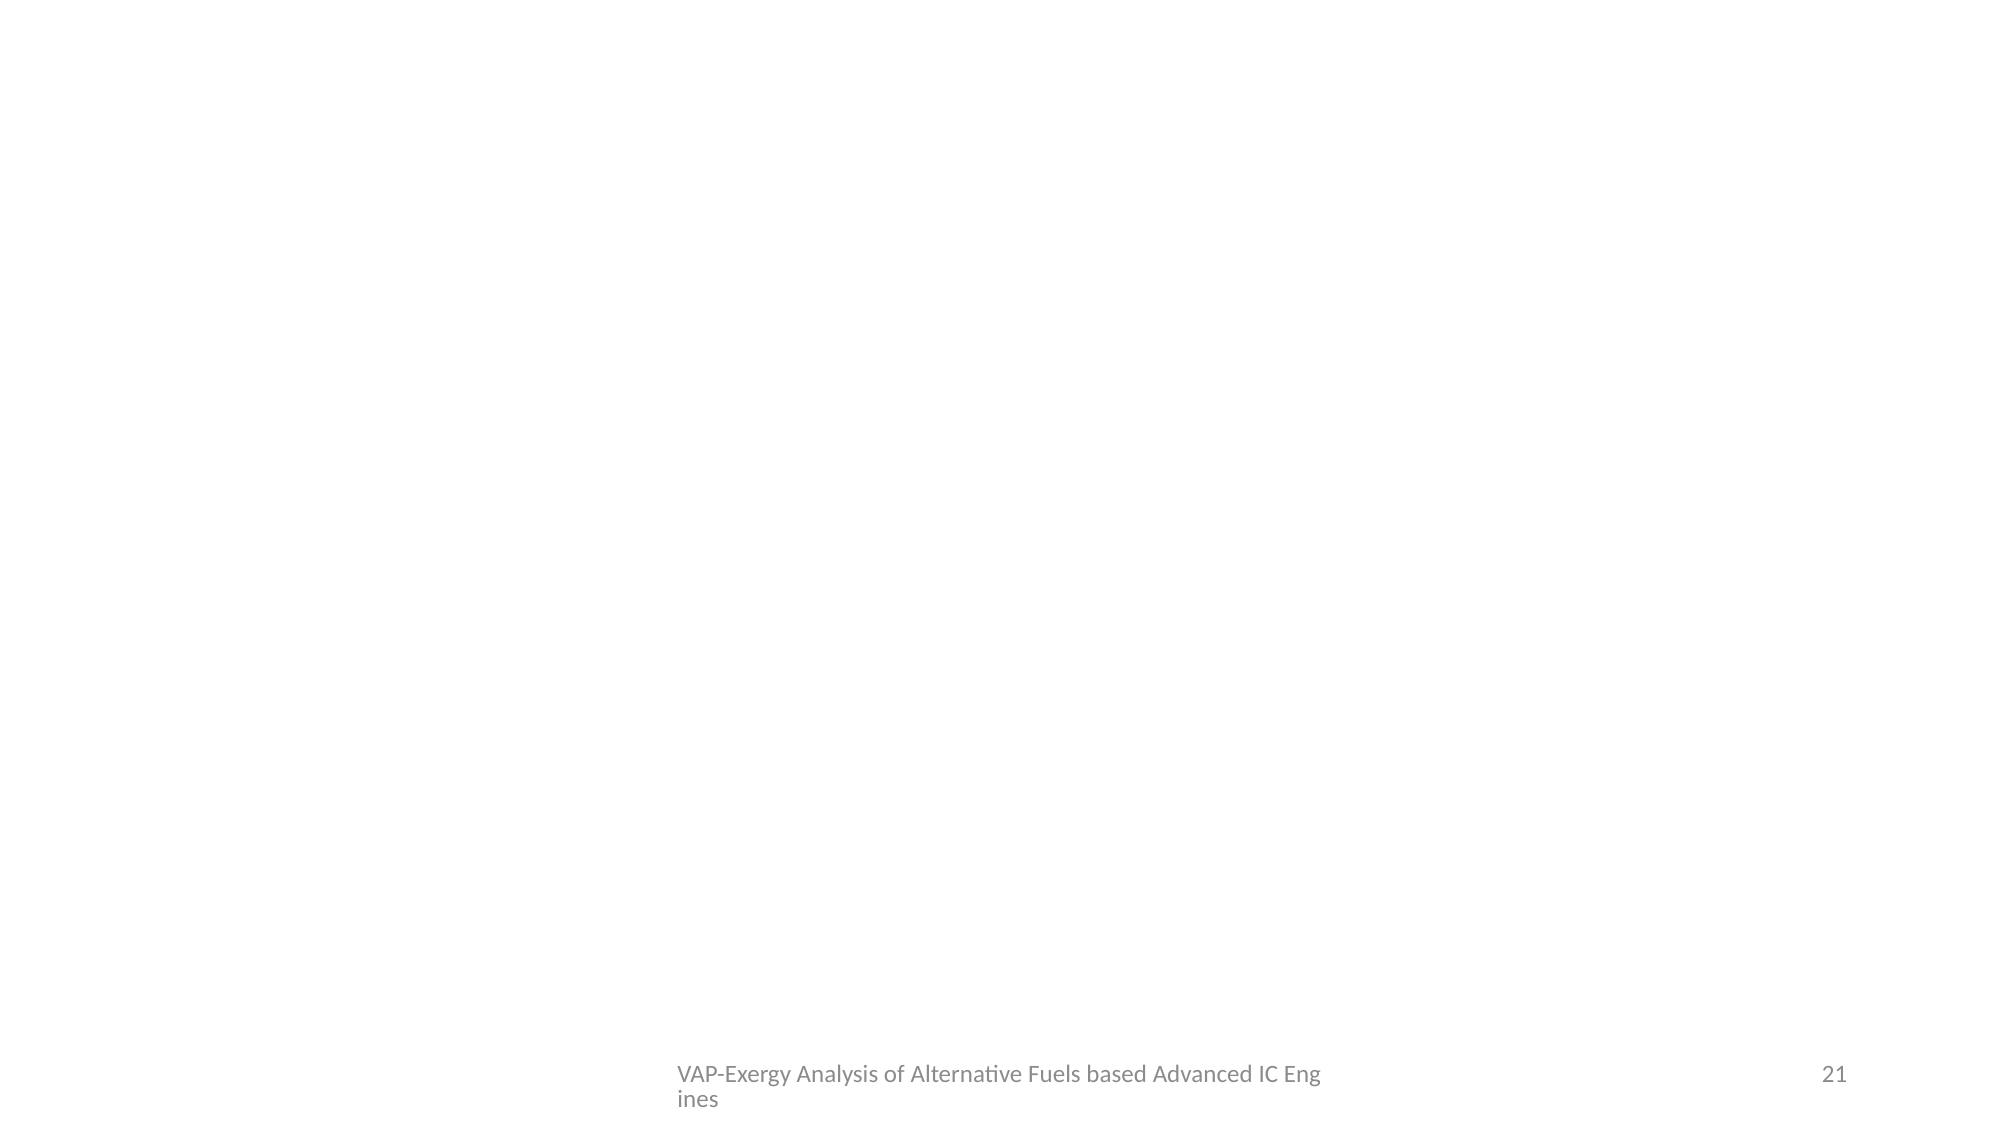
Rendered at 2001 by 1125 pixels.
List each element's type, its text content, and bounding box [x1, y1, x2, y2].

slide_number 21 [1412, 1042, 1863, 1103]
footer VAP-Exergy Analysis of Alternative Fuels based Advanced IC Engines [662, 1042, 1338, 1103]
